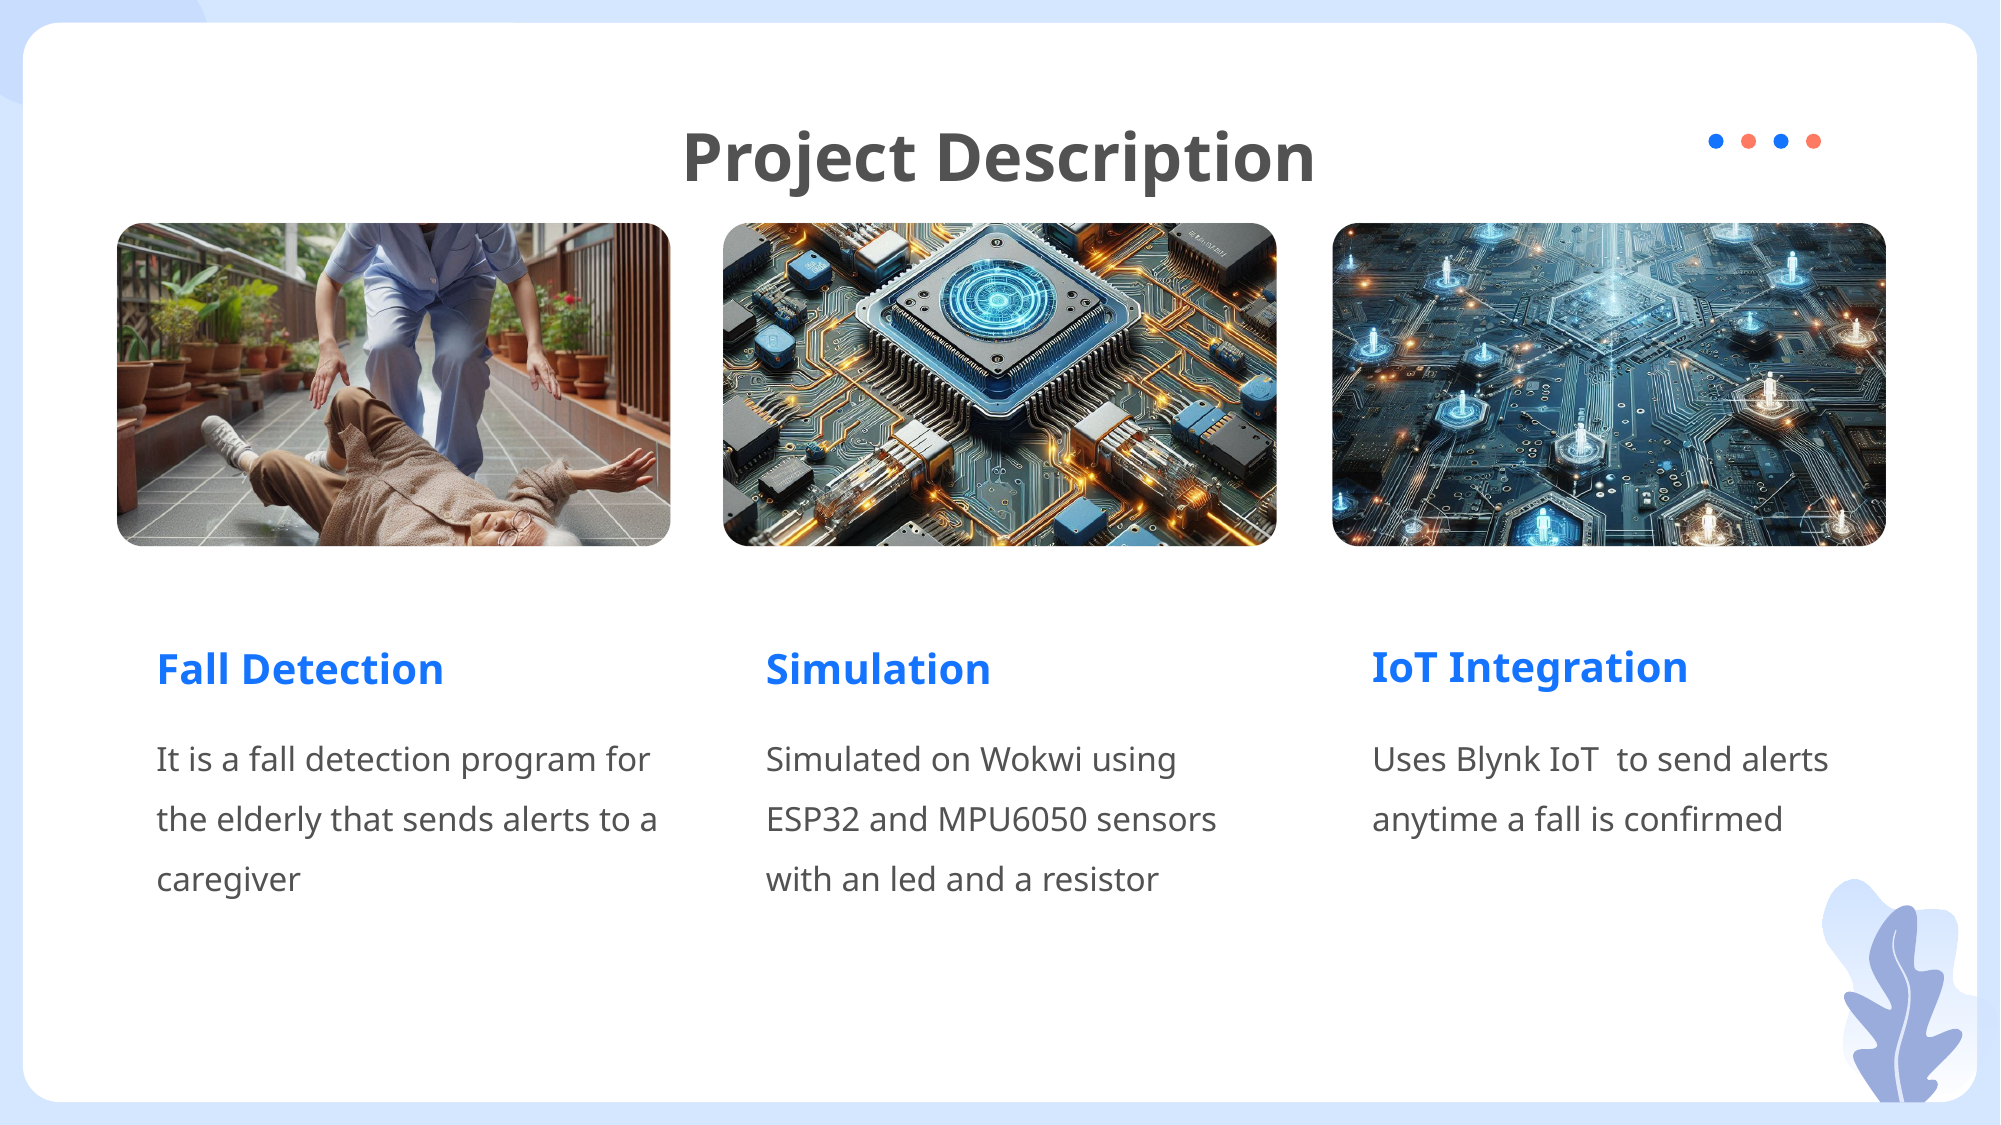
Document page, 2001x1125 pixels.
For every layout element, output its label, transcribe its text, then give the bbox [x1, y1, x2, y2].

text_box IoT Integration [1372, 556, 1883, 691]
text_box Simulated on Wokwi using ESP32 and MPU6050 sensors with an led and a resistor [765, 718, 1277, 1017]
picture [1332, 223, 1886, 547]
text_box It is a fall detection program for the elderly that sends alerts to a caregiver [156, 718, 668, 1017]
picture [723, 223, 1277, 547]
text_box Uses Blynk IoT to send alerts anytime a fall is confirmed [1372, 718, 1883, 1017]
text_box Simulation [765, 558, 1277, 693]
picture [116, 223, 671, 547]
text_box Fall Detection [156, 558, 668, 693]
title Project Description [114, 64, 1886, 195]
